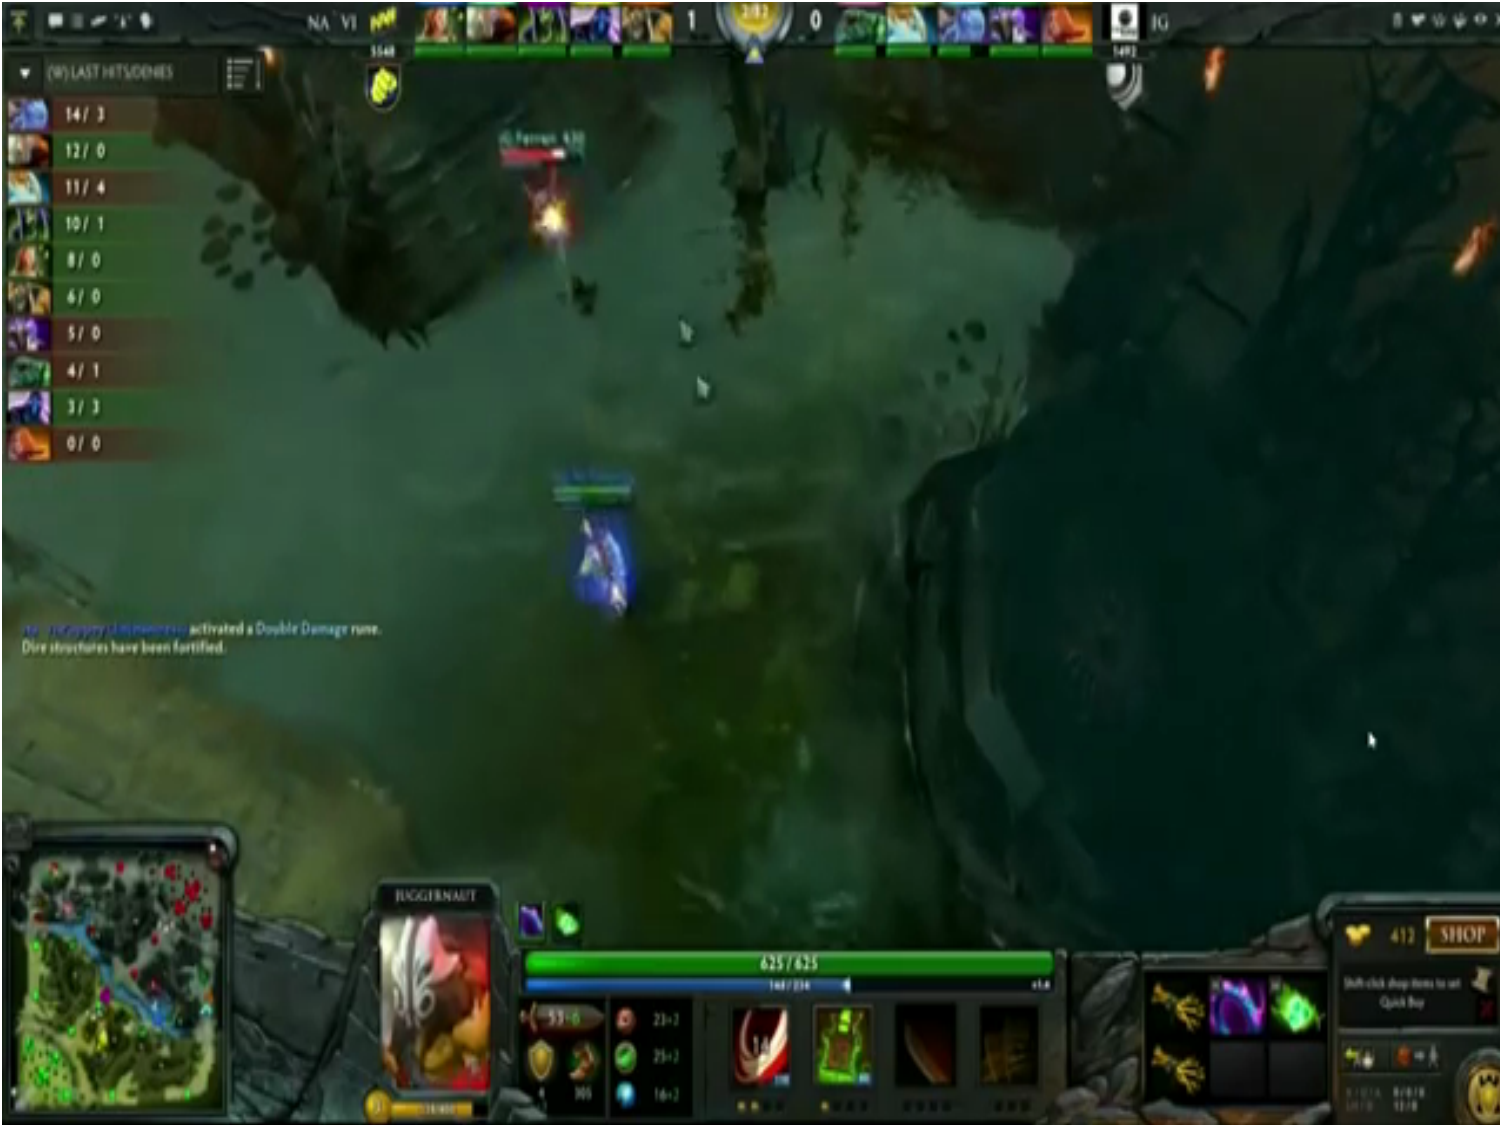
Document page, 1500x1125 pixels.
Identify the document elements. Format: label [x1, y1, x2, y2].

list [1, 1, 1500, 1125]
